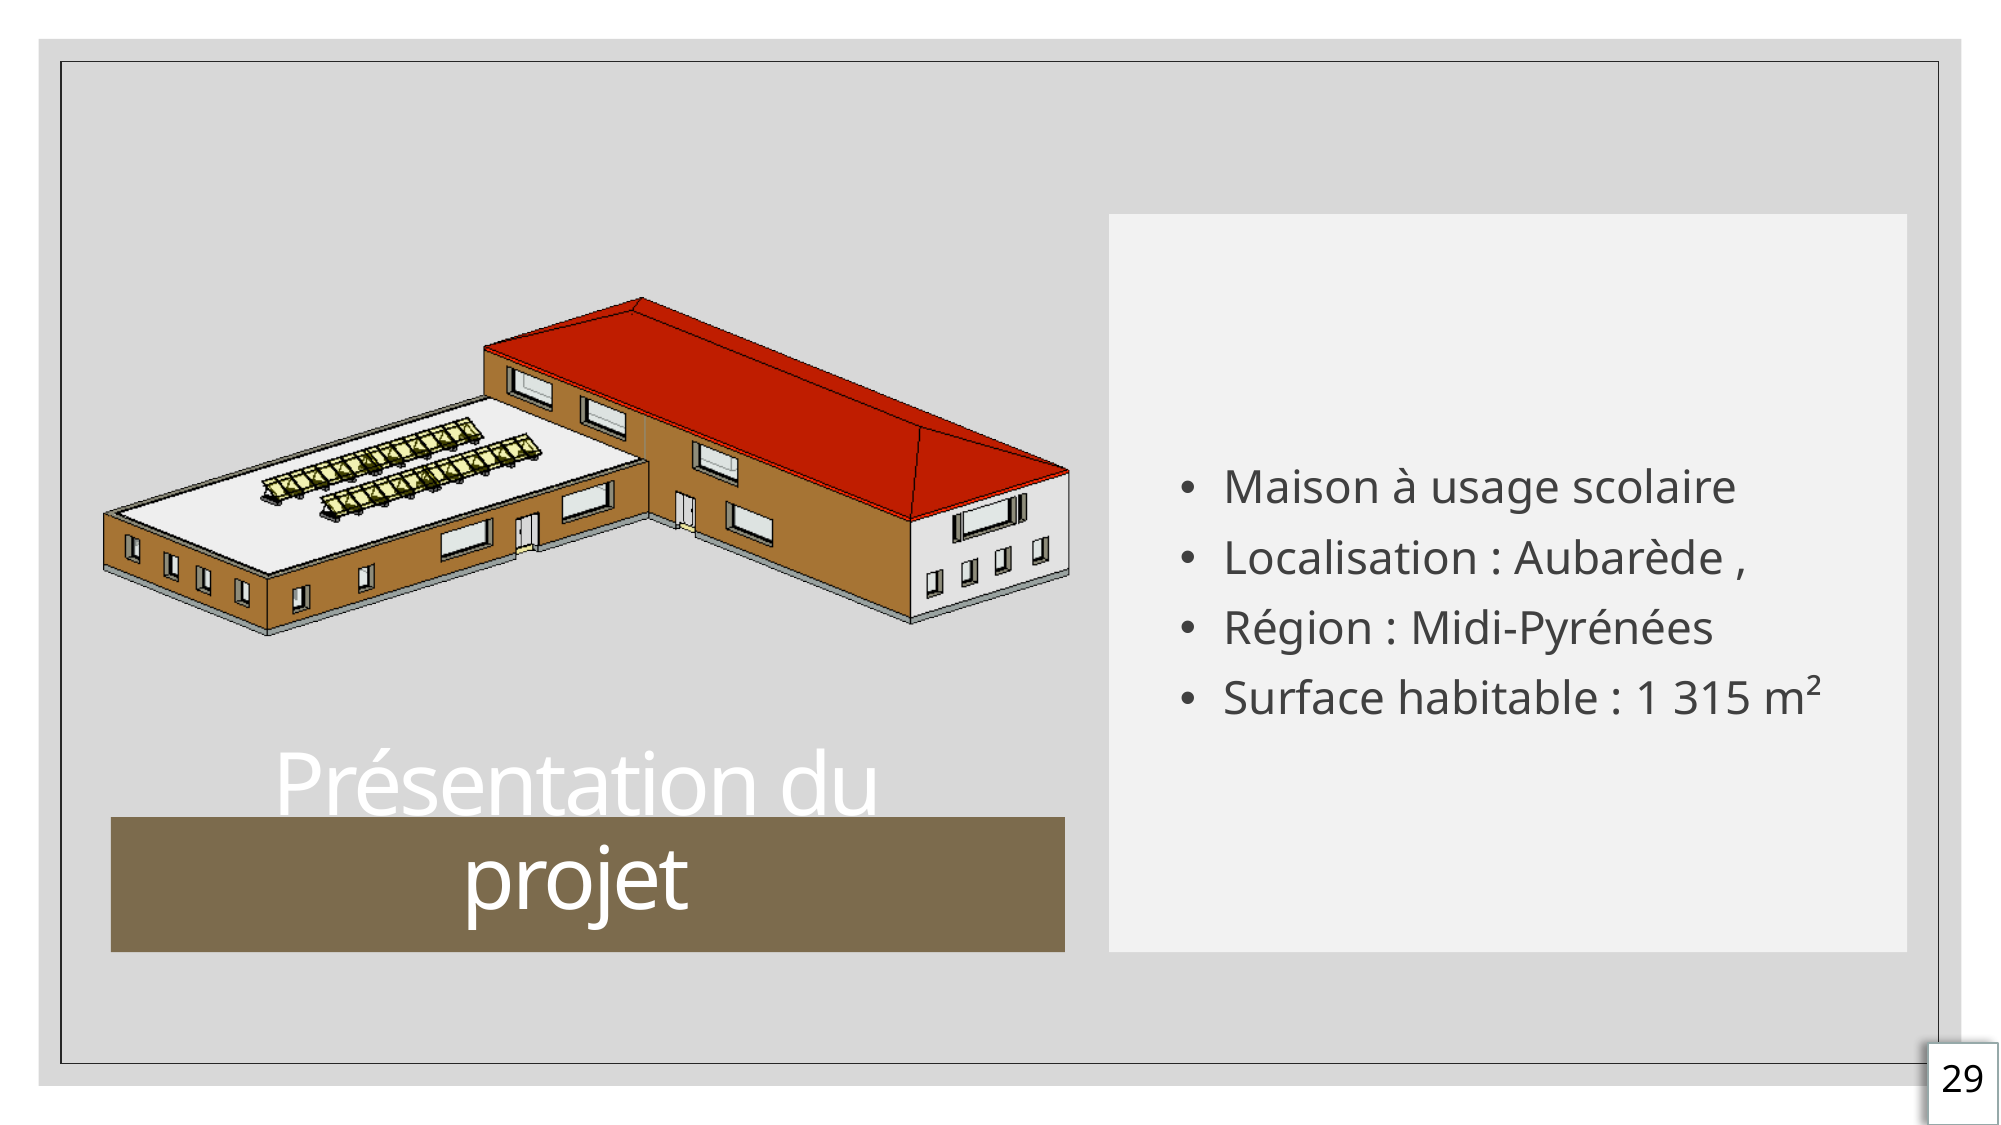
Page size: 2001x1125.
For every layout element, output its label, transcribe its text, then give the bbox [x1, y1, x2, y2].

title Présentation du projet [110, 817, 1065, 953]
text_box [1108, 213, 1908, 953]
picture [92, 288, 1083, 652]
text_box 29 [1927, 1042, 1999, 1125]
text_box Maison à usage scolaire Localisation : Aubarède , Région : Midi-Pyrénées Surface habitable : 1 315 m² [1179, 441, 2000, 725]
